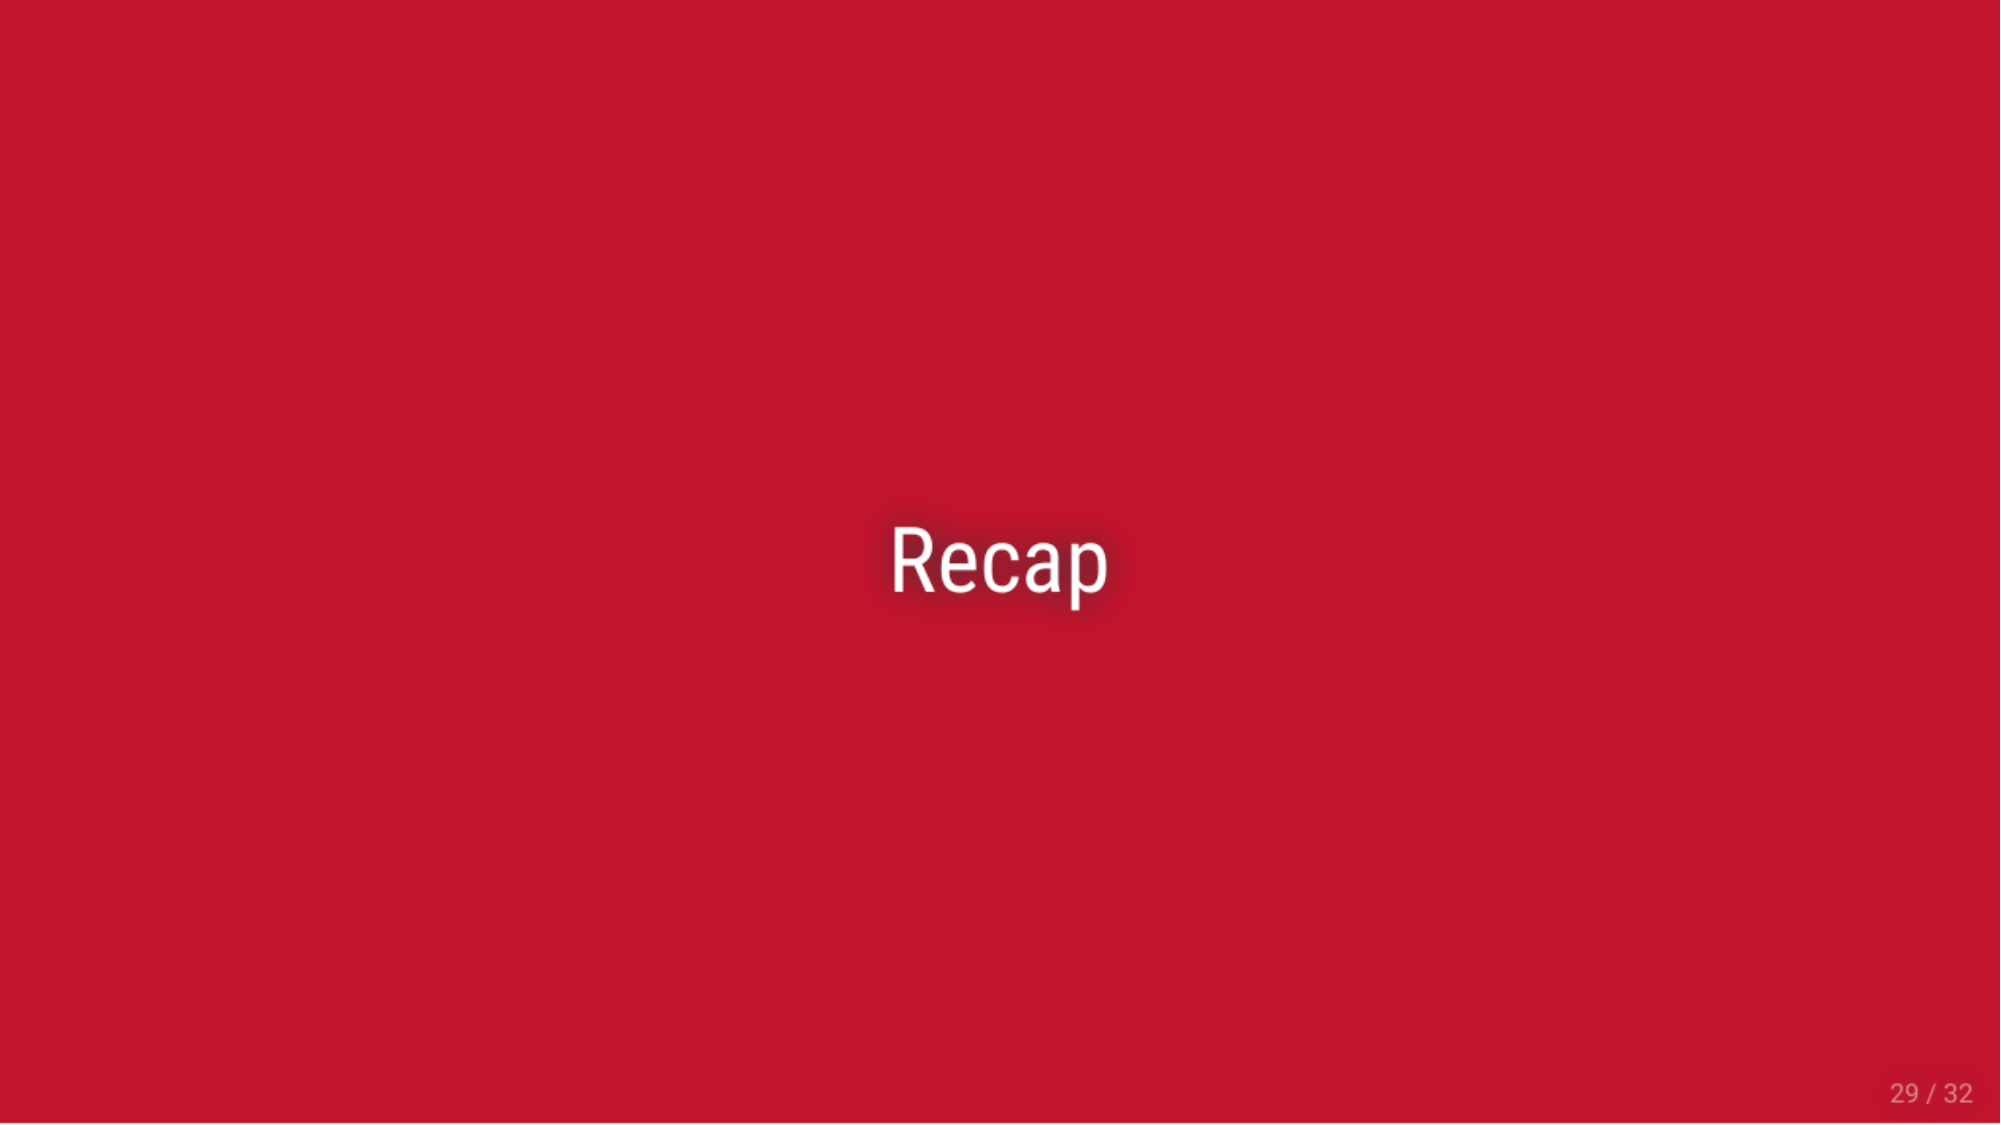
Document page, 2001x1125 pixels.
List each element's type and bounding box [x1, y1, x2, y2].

list [0, 0, 2000, 1125]
